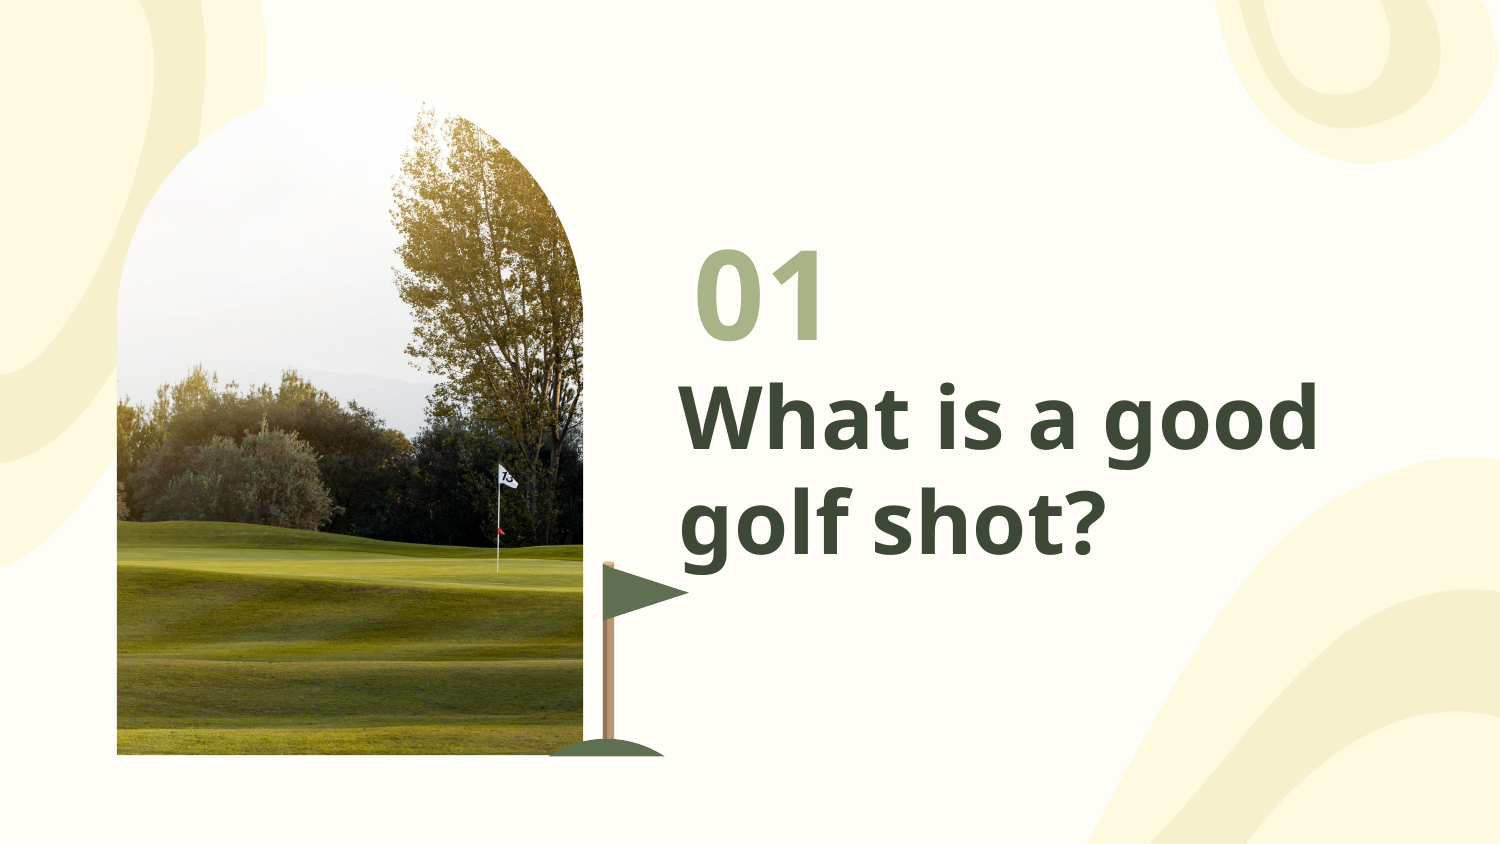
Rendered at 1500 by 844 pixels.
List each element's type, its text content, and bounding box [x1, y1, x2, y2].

picture [116, 88, 584, 756]
title What is a good golf shot? [663, 346, 1383, 579]
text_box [548, 561, 689, 757]
title 01 [663, 242, 867, 381]
